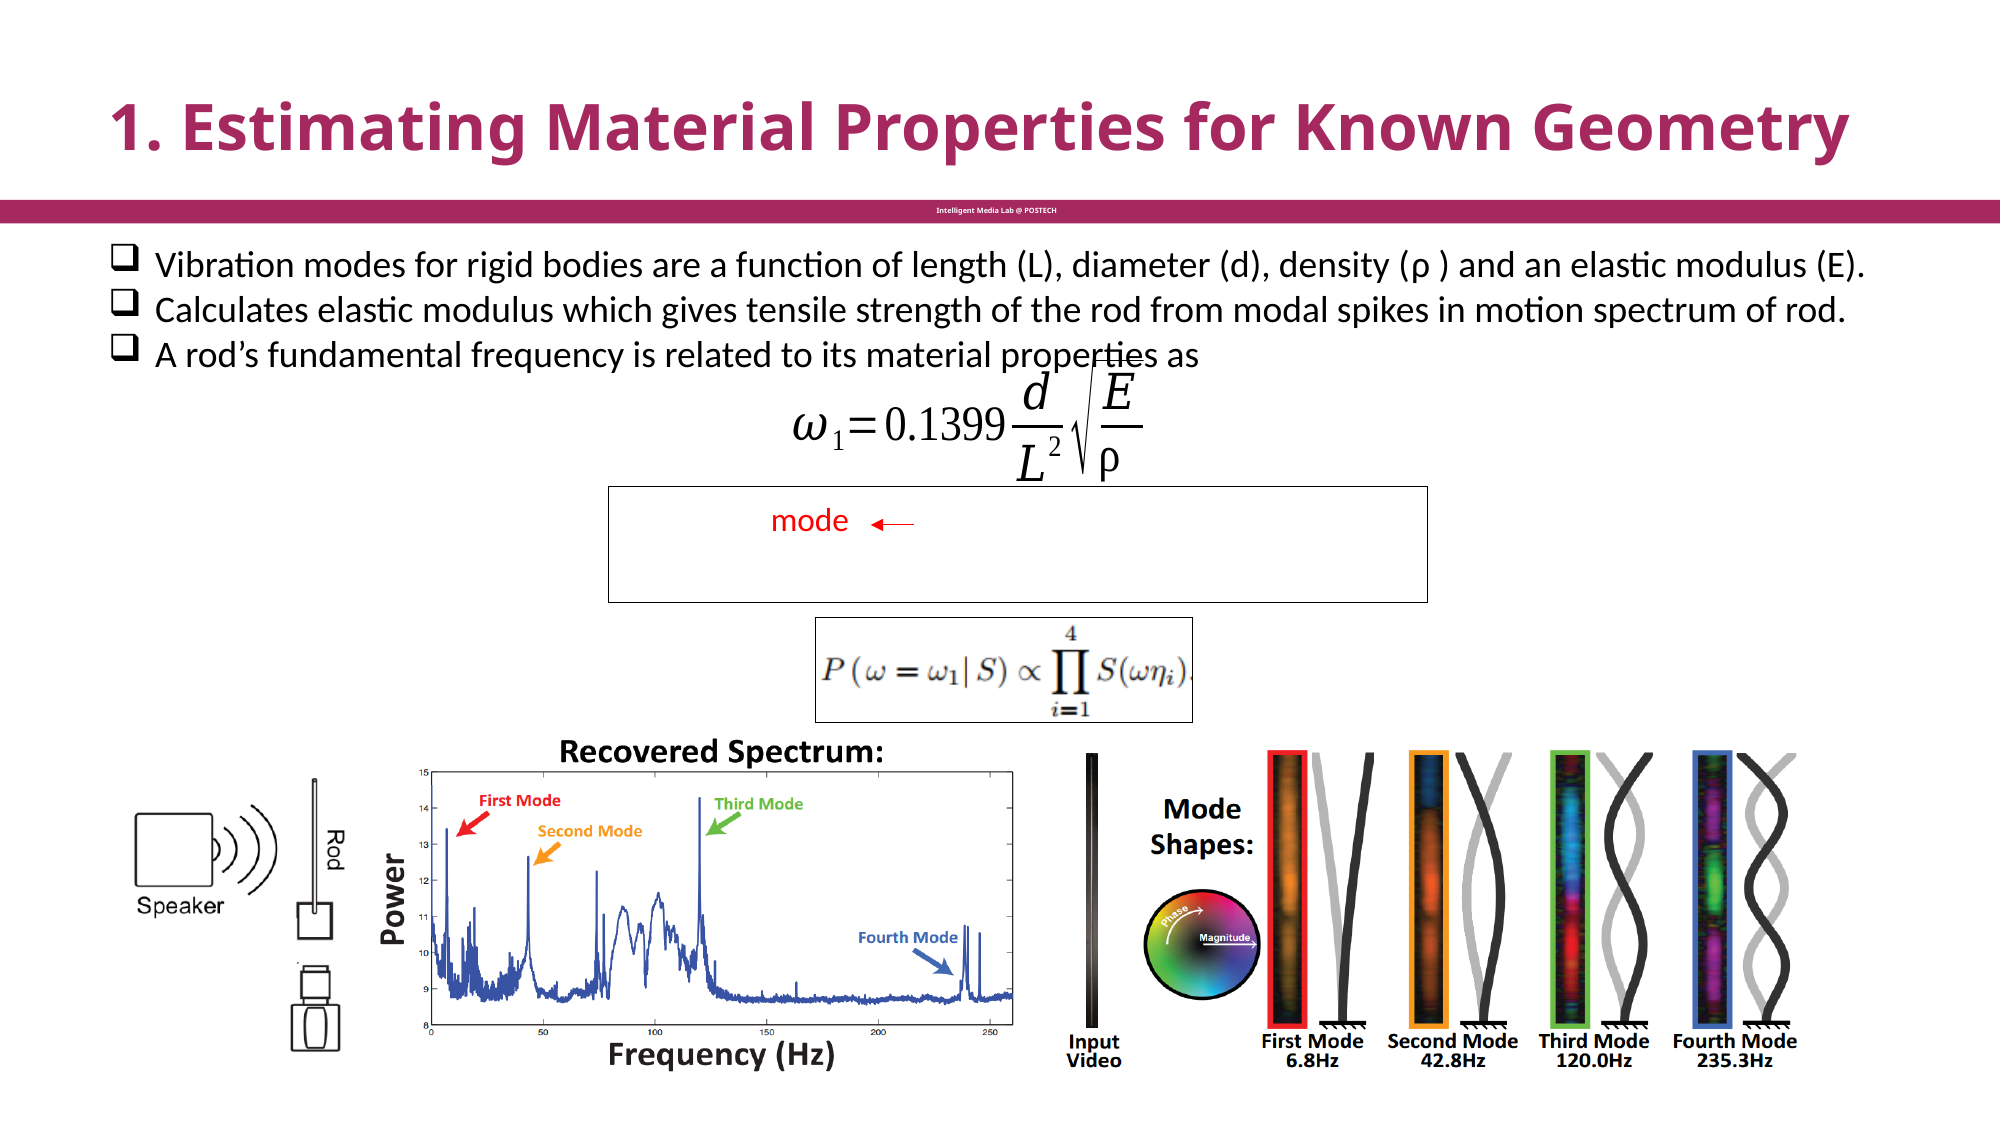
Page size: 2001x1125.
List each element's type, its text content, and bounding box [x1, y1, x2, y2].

picture [378, 732, 1818, 1085]
picture [815, 617, 1193, 723]
title 1. Estimating Material Properties for Known Geometry [93, 59, 1942, 199]
text_box Vibration modes for rigid bodies are a function of length (L), diameter (d), density (ρ ) and an elastic modulus (E). Calculates elastic modulus which gives tensile strength of the rod from modal spikes in motion spectrum of rod. A rod’s fundamental frequency is related to its material properties as [93, 232, 1923, 382]
text_box Intelligent Media Lab @ POSTECH [0, 199, 2000, 224]
picture [129, 765, 351, 1052]
